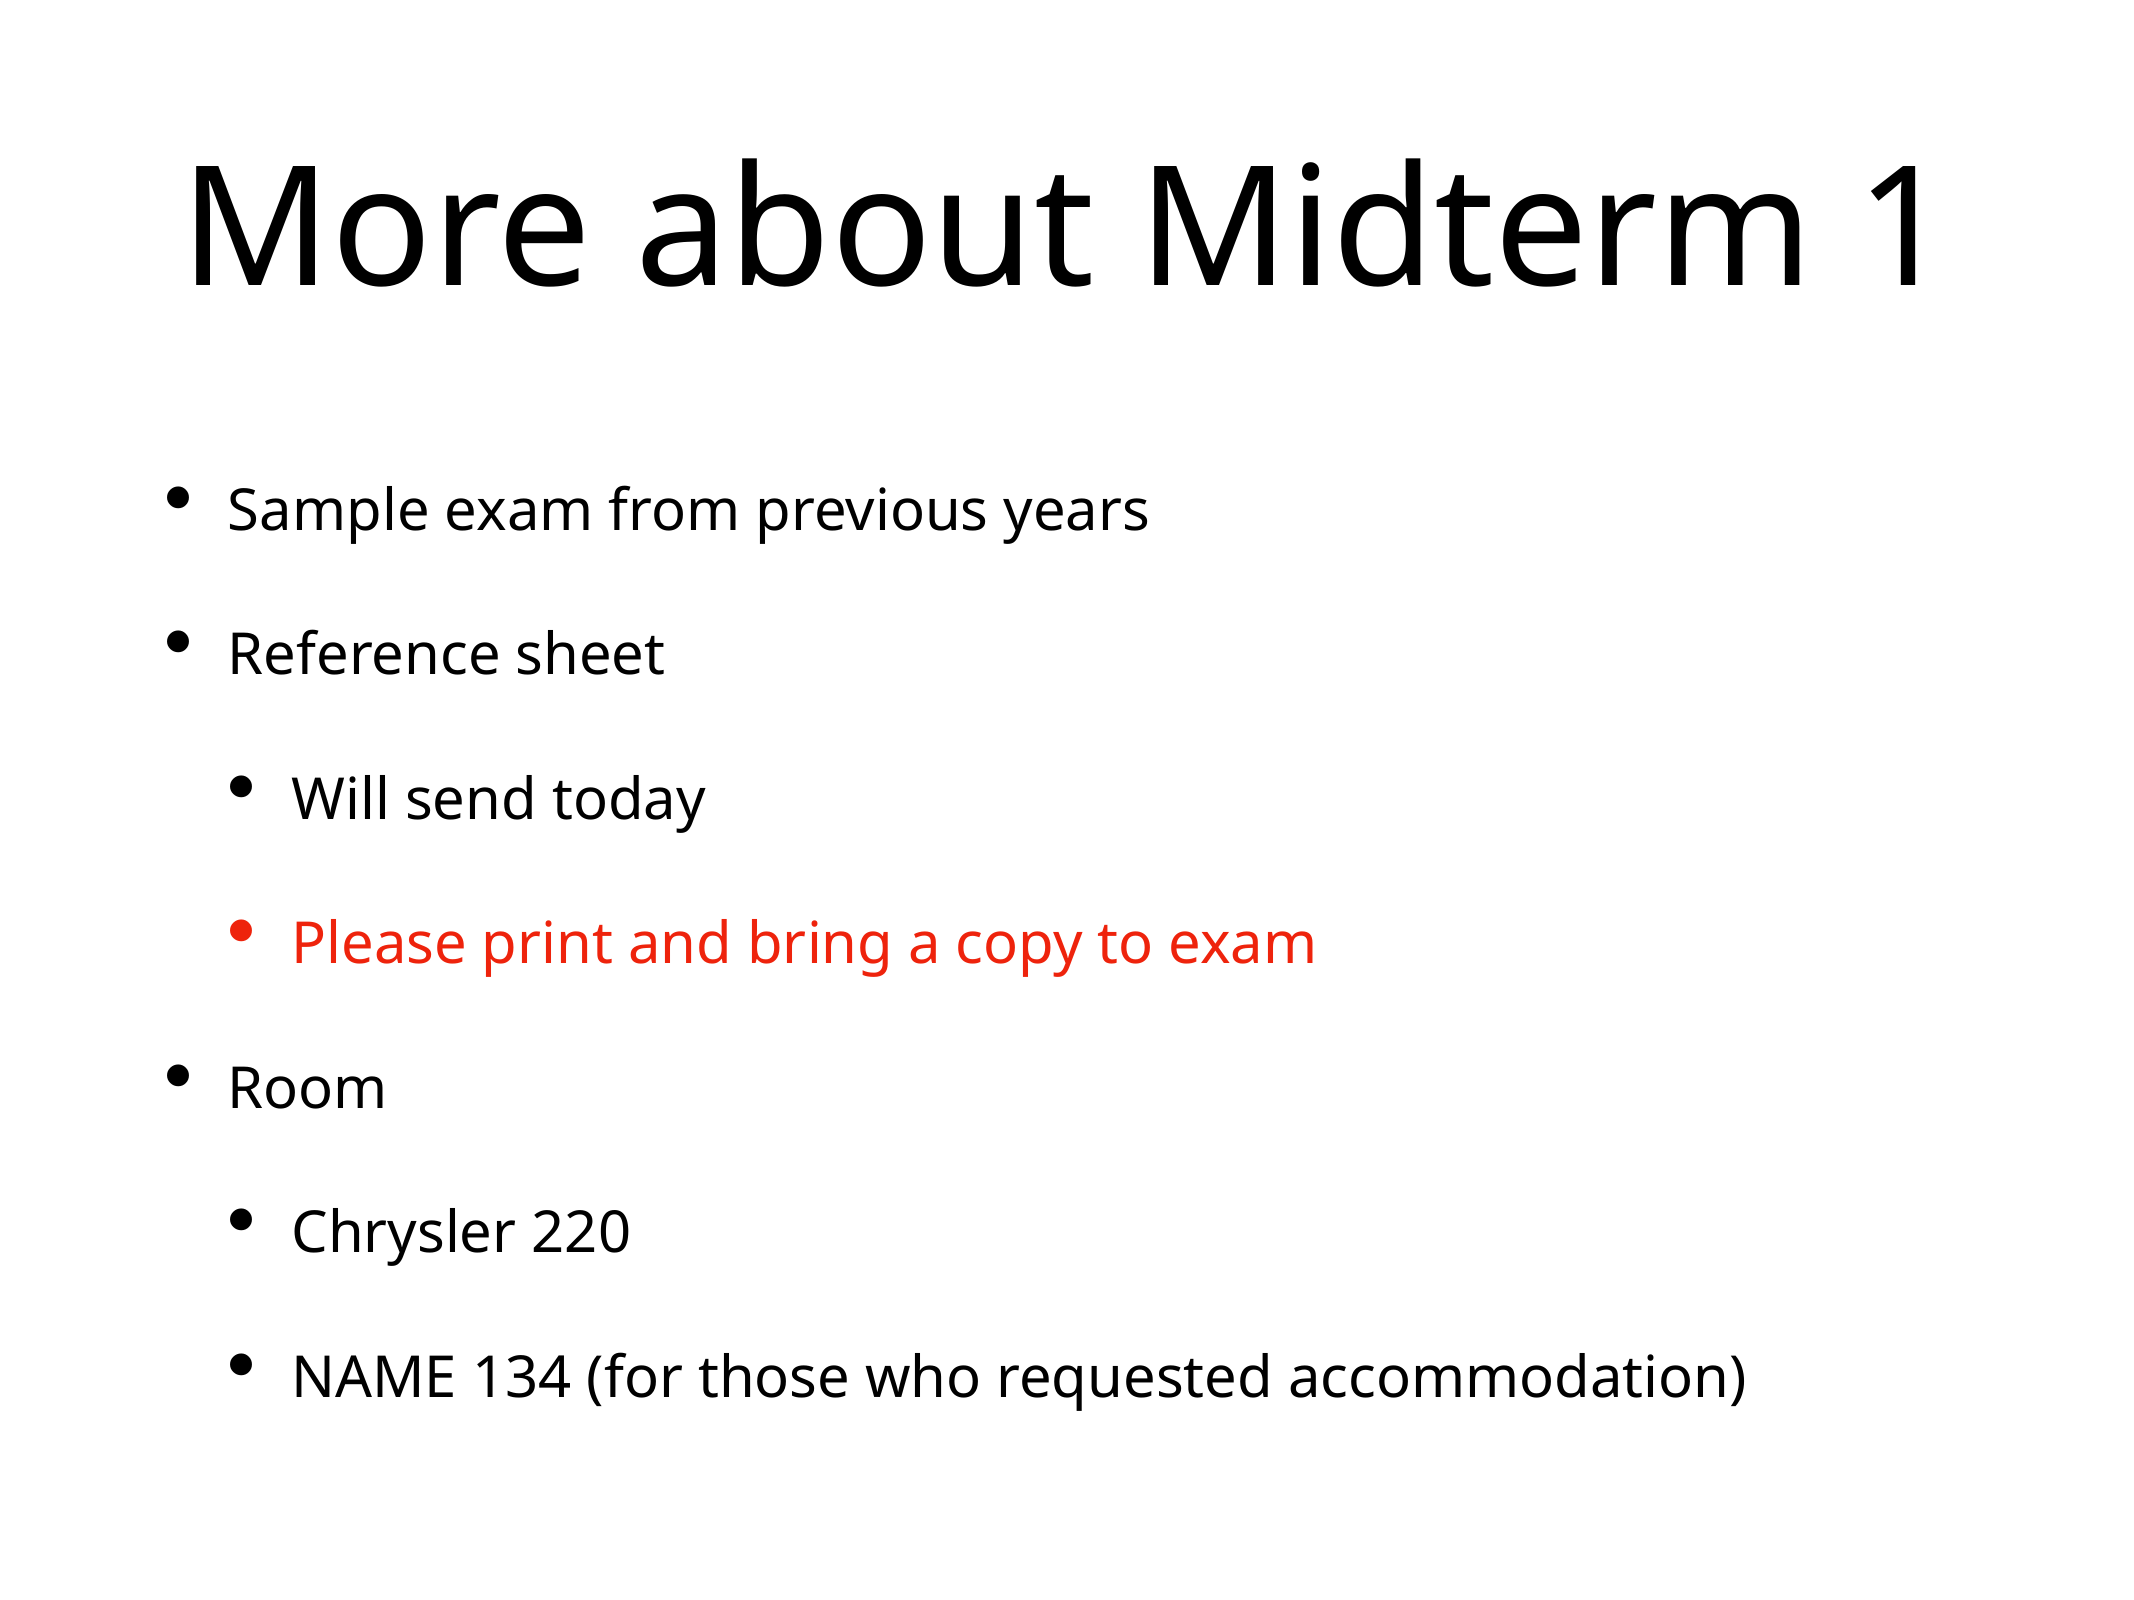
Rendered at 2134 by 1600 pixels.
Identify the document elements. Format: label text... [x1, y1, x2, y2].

list Sample exam from previous years Reference sheet Will send today Please print and bring a copy to exam Room Chrysler 220 NAME 134 (for those who requested accommodation) [155, 424, 1978, 1457]
title More about Midterm 1 [155, 41, 1978, 397]
